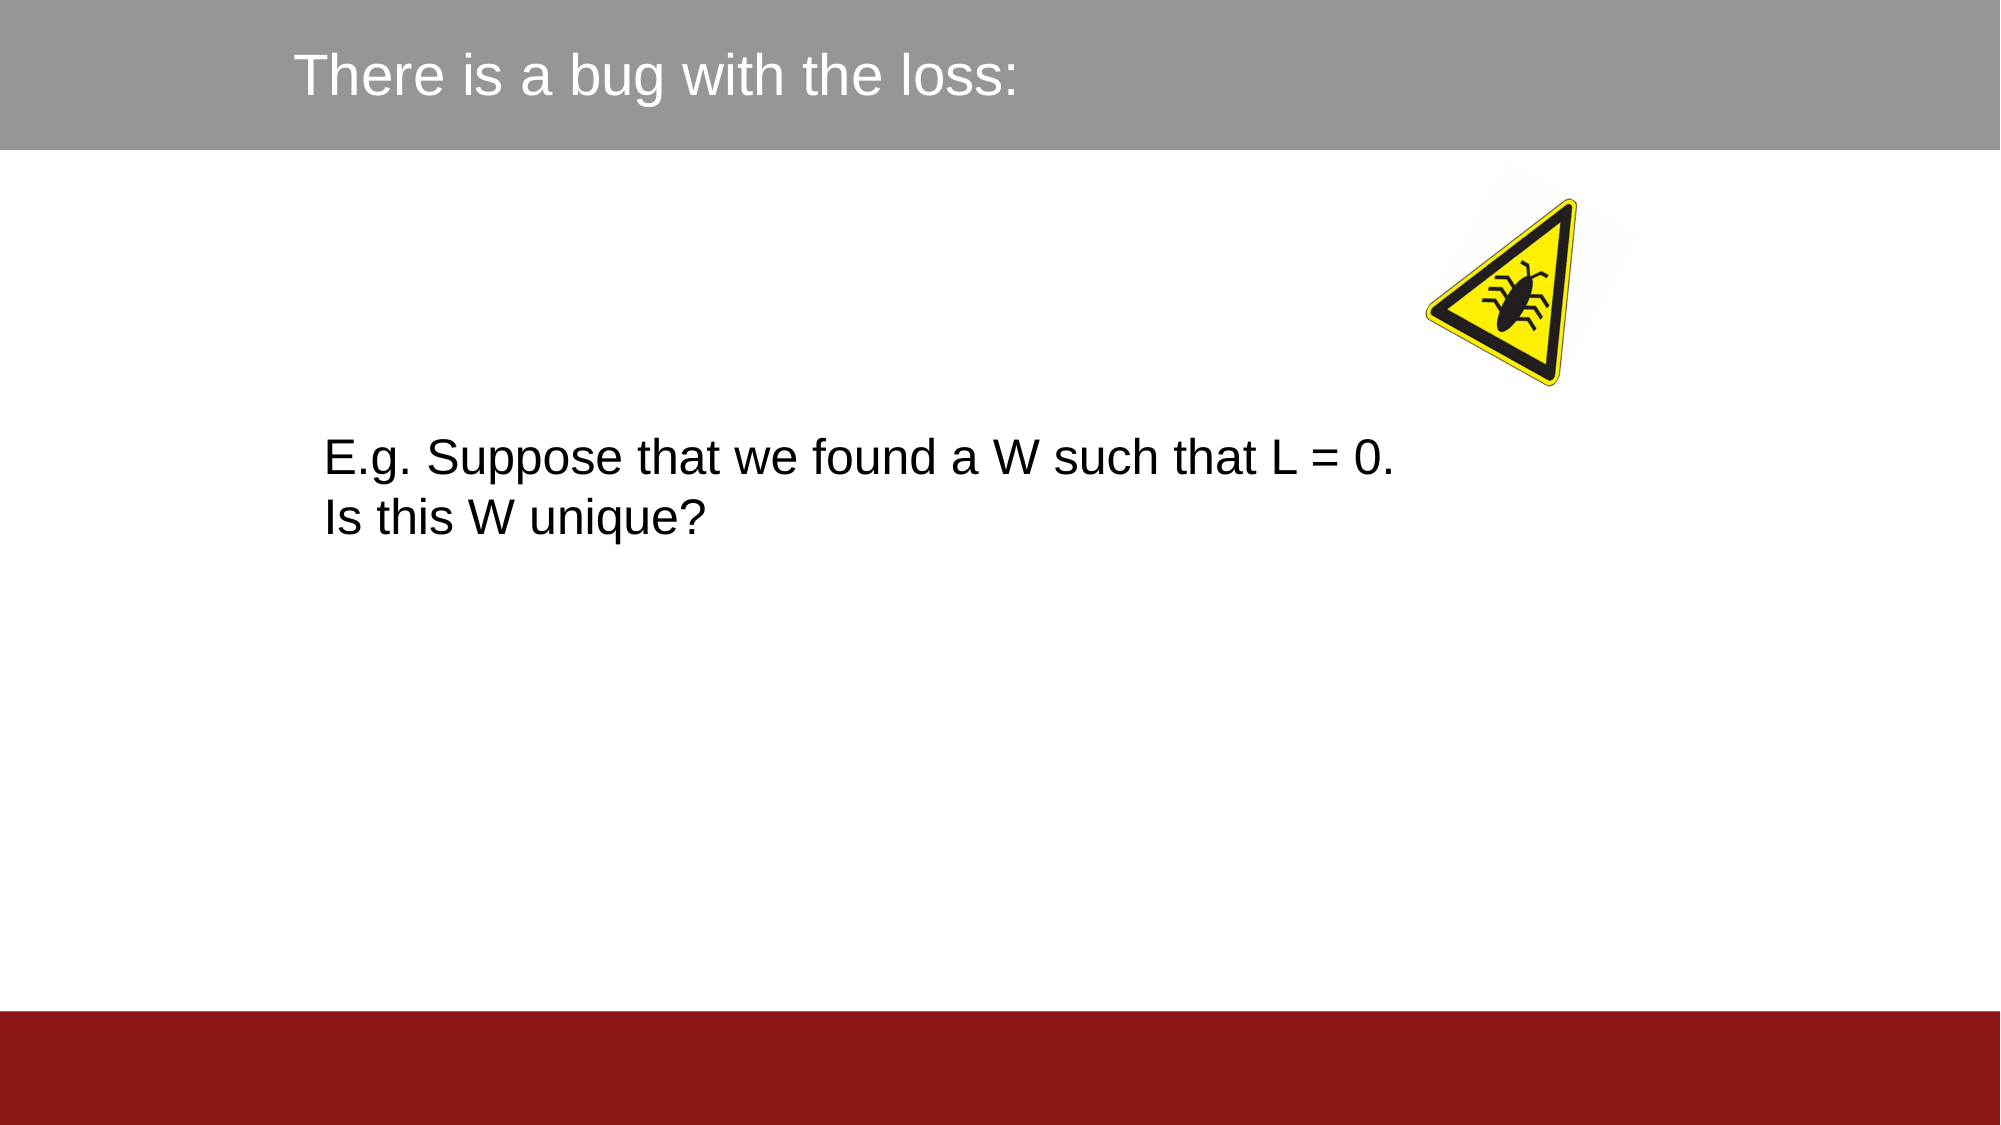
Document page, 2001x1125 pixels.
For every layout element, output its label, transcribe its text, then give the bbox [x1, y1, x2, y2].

text_box There is a bug with the loss: [278, 22, 1172, 134]
picture [1423, 164, 1637, 388]
